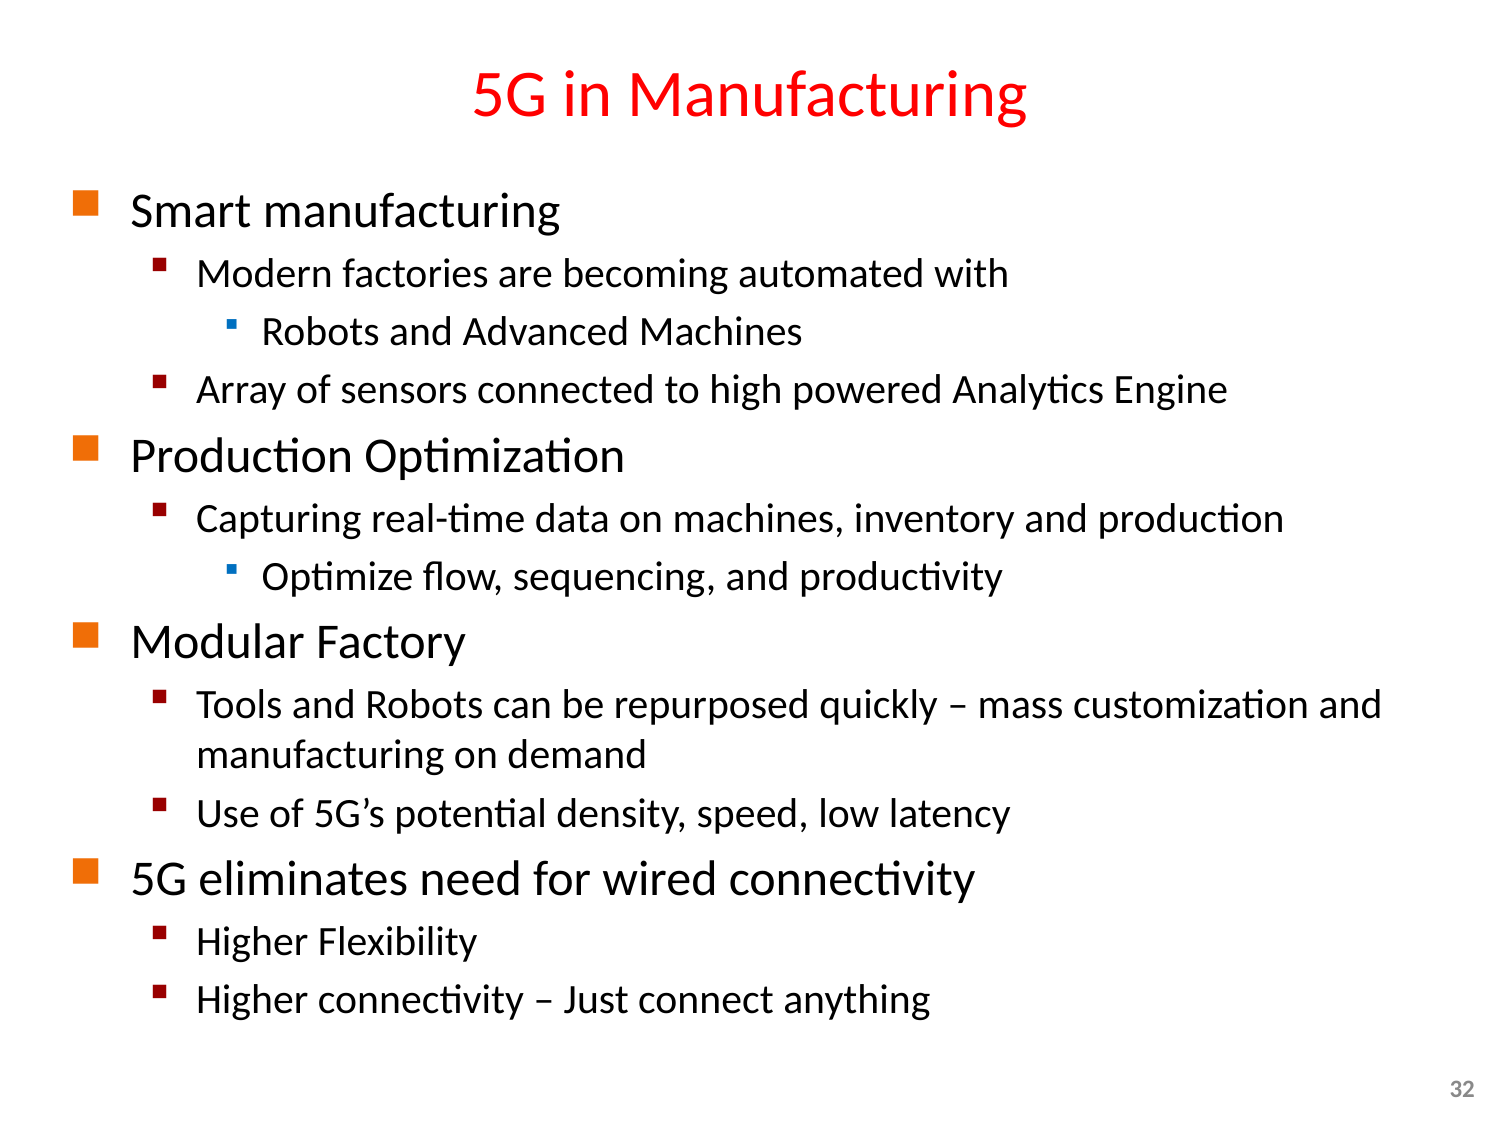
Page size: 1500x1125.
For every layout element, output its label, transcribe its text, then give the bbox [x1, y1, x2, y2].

title 5G in Manufacturing [59, 31, 1441, 149]
list Smart manufacturing Modern factories are becoming automated with Robots and Advanced Machines Array of sensors connected to high powered Analytics Engine Production Optimization Capturing real-time data on machines, inventory and production Optimize flow, sequencing, and productivity Modular Factory Tools and Robots can be repurposed quickly – mass customization and manufacturing on demand Use of 5G’s potential density, speed, low latency 5G eliminates need for wired connectivity Higher Flexibility Higher connectivity – Just connect anything [59, 169, 1435, 1044]
